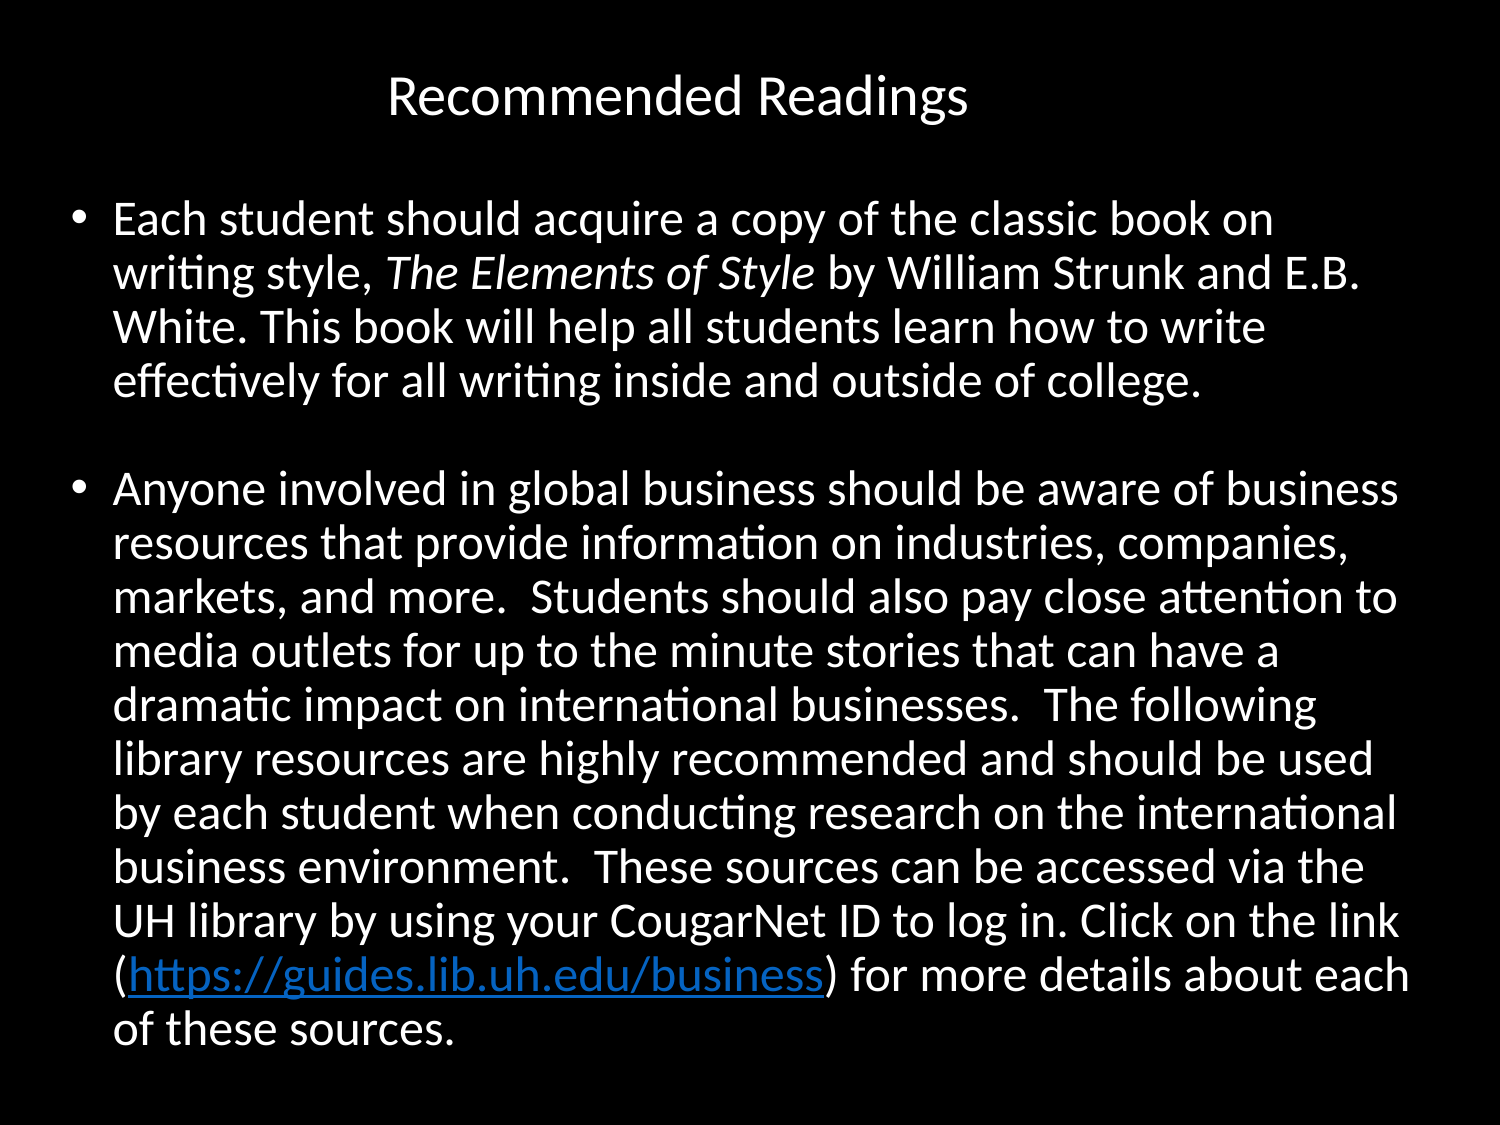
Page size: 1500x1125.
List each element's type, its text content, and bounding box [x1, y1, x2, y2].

list Each student should acquire a copy of the classic book on writing style, The Elements of Style by William Strunk and E.B. White. This book will help all students learn how to write effectively for all writing inside and outside of college. Anyone involved in global business should be aware of business resources that provide information on industries, companies, markets, and more. Students should also pay close attention to media outlets for up to the minute stories that can have a dramatic impact on international businesses. The following library resources are highly recommended and should be used by each student when conducting research on the international business environment. These sources can be accessed via the UH library by using your CougarNet ID to log in. Click on the link (https://guides.lib.uh.edu/business) for more details about each of these sources. [41, 185, 1429, 742]
title Recommended Readings [372, 68, 1168, 125]
